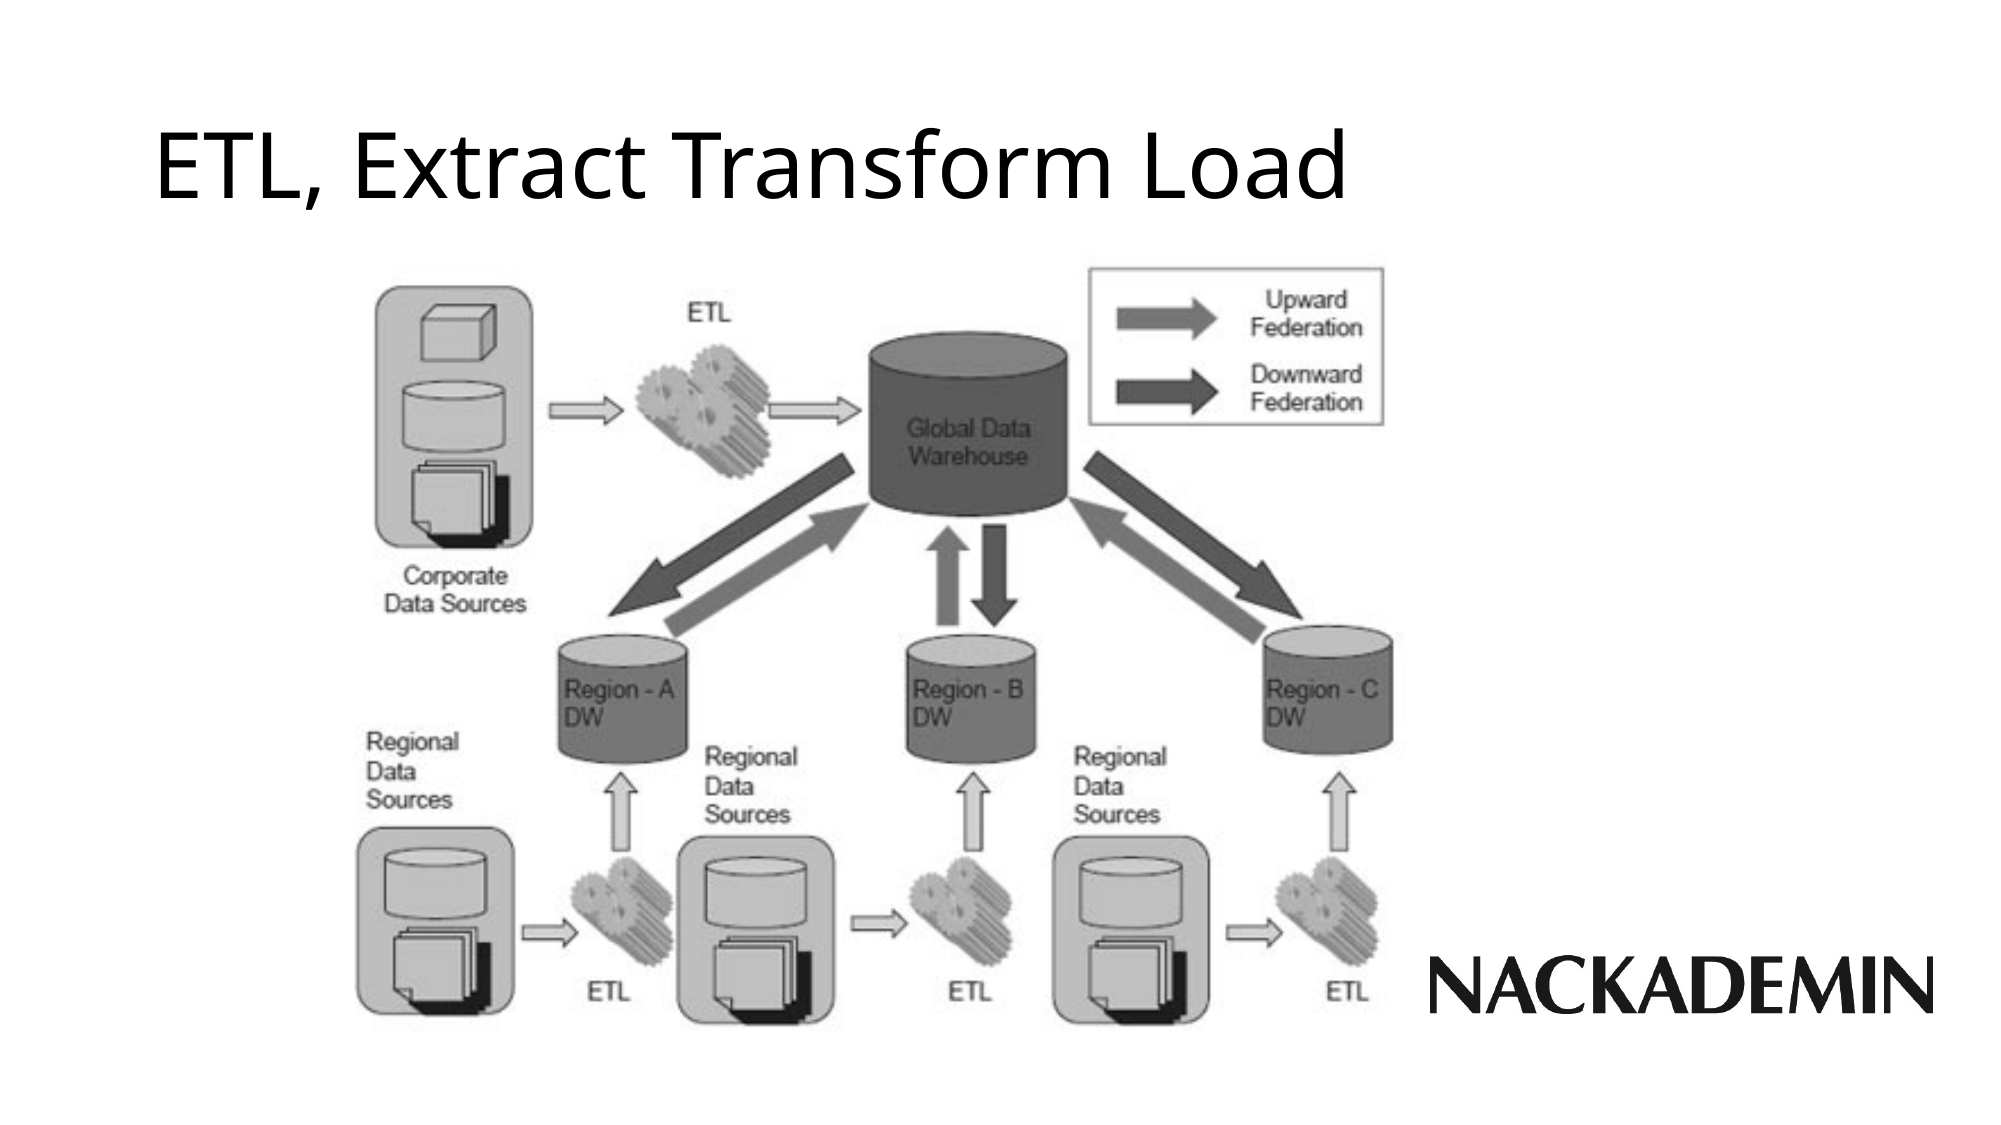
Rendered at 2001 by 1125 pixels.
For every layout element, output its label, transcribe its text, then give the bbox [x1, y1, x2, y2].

title ETL, Extract Transform Load [137, 59, 1863, 278]
picture [1429, 955, 1933, 1014]
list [310, 250, 1412, 1054]
